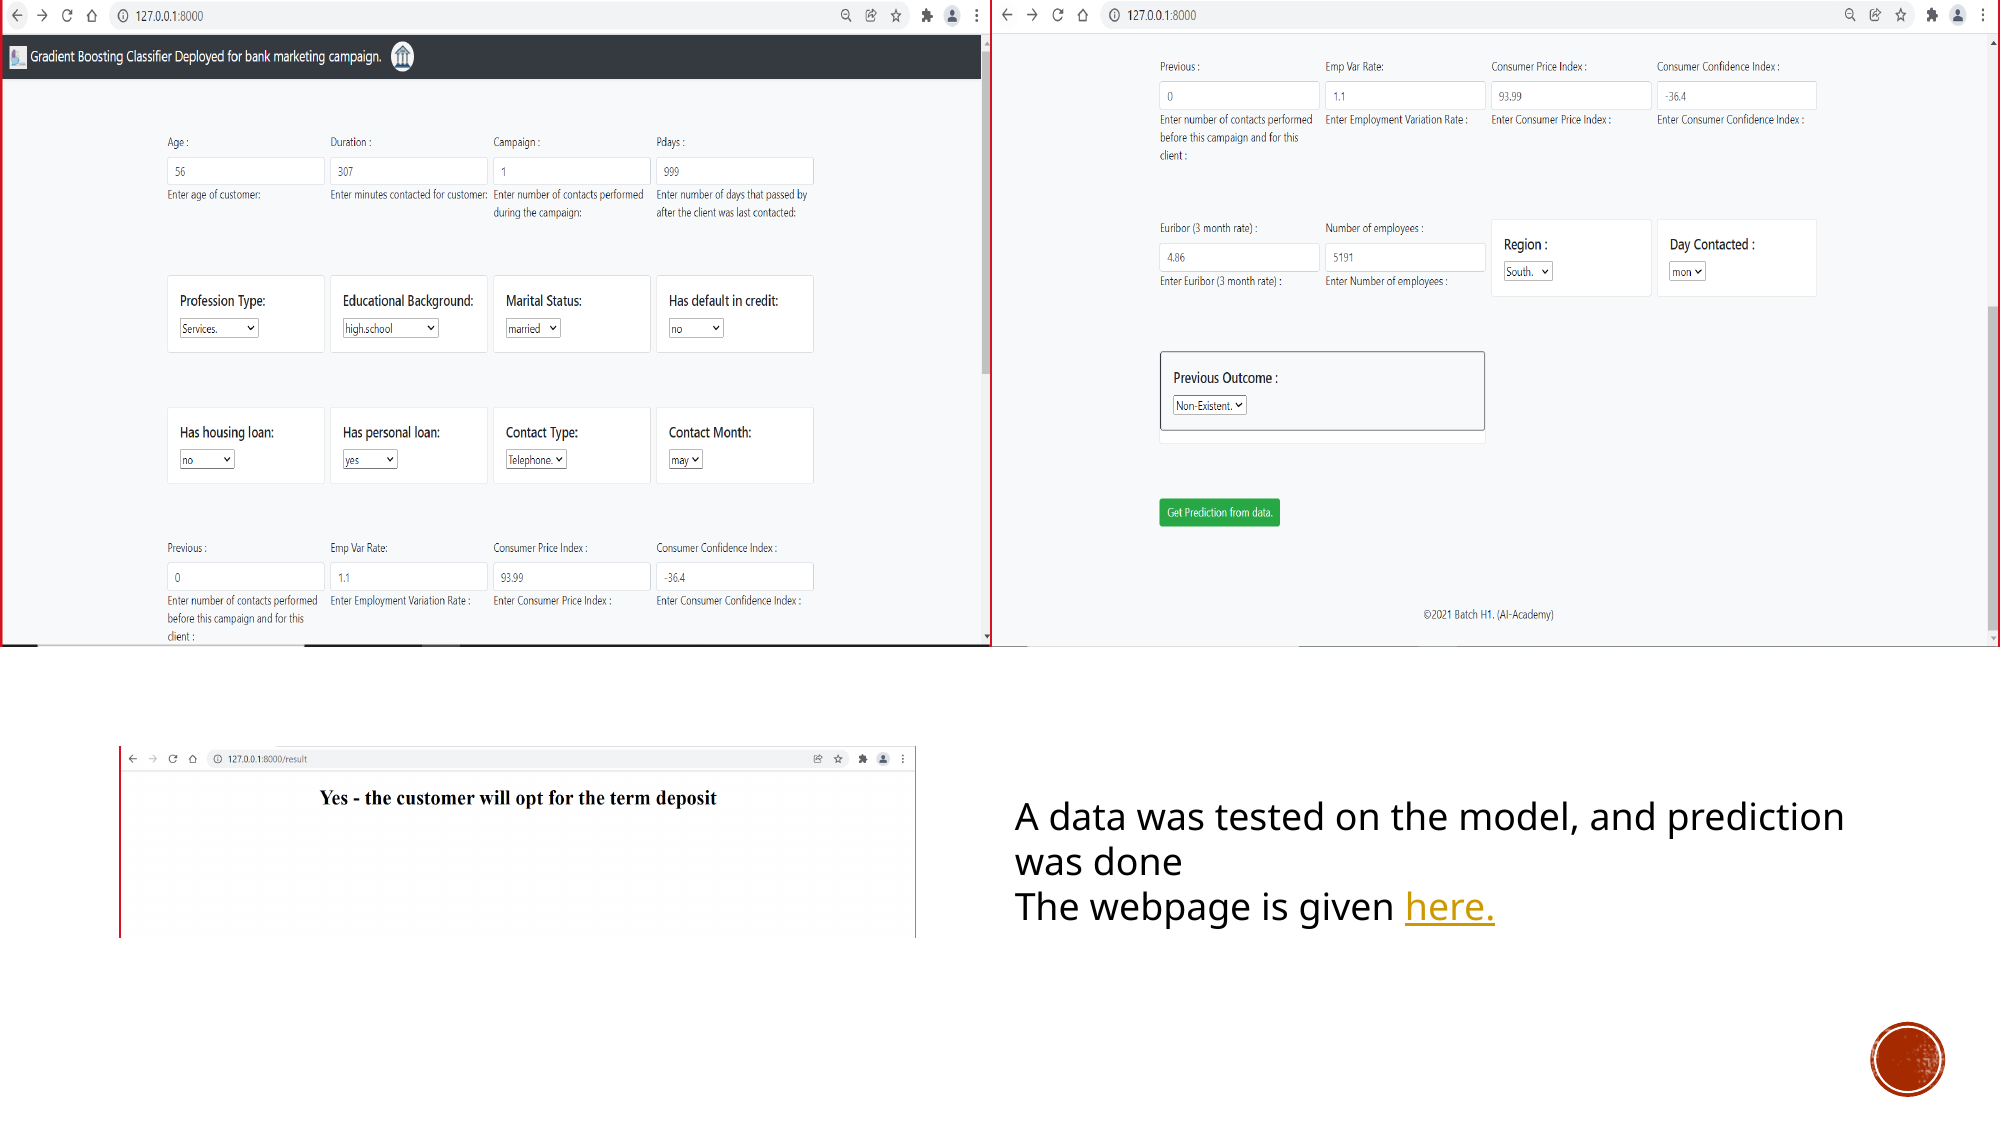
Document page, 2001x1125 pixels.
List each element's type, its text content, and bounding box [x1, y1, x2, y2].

text_box A data was tested on the model, and prediction was done The webpage is given here. [999, 785, 1885, 987]
picture [992, 0, 2000, 646]
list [3, 3, 989, 644]
picture [119, 746, 916, 938]
